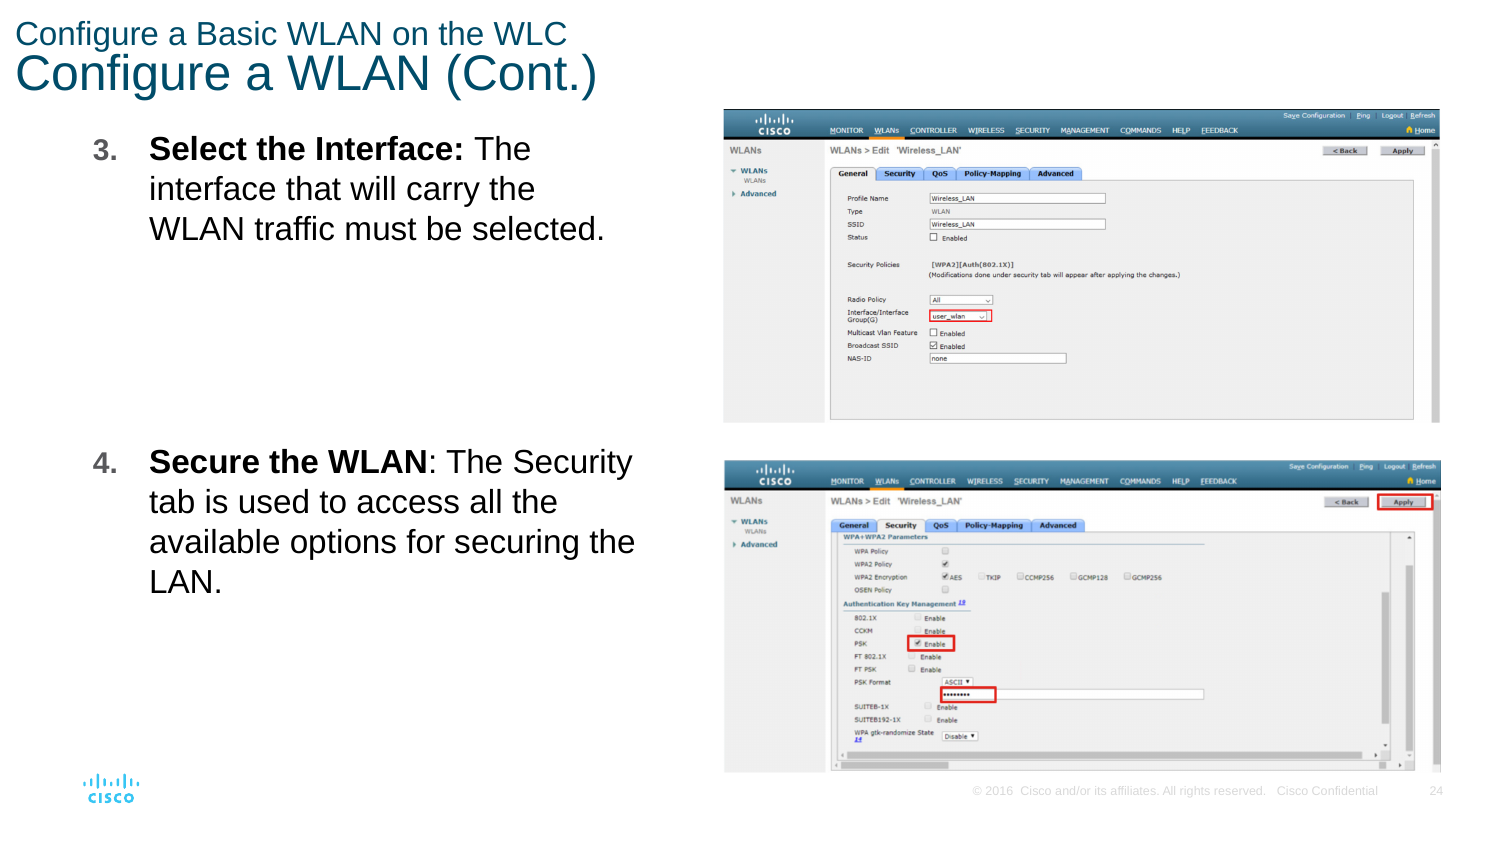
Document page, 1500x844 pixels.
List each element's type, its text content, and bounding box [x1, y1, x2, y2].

title Configure a Basic WLAN on the WLC Configure a WLAN (Cont.) [0, 0, 1369, 121]
list Select the Interface: The interface that will carry the WLAN traffic must be selected. Secure the WLAN: The Security tab is used to access all the available options for securing the LAN. [77, 120, 654, 801]
picture [723, 108, 1441, 424]
picture [723, 459, 1441, 774]
